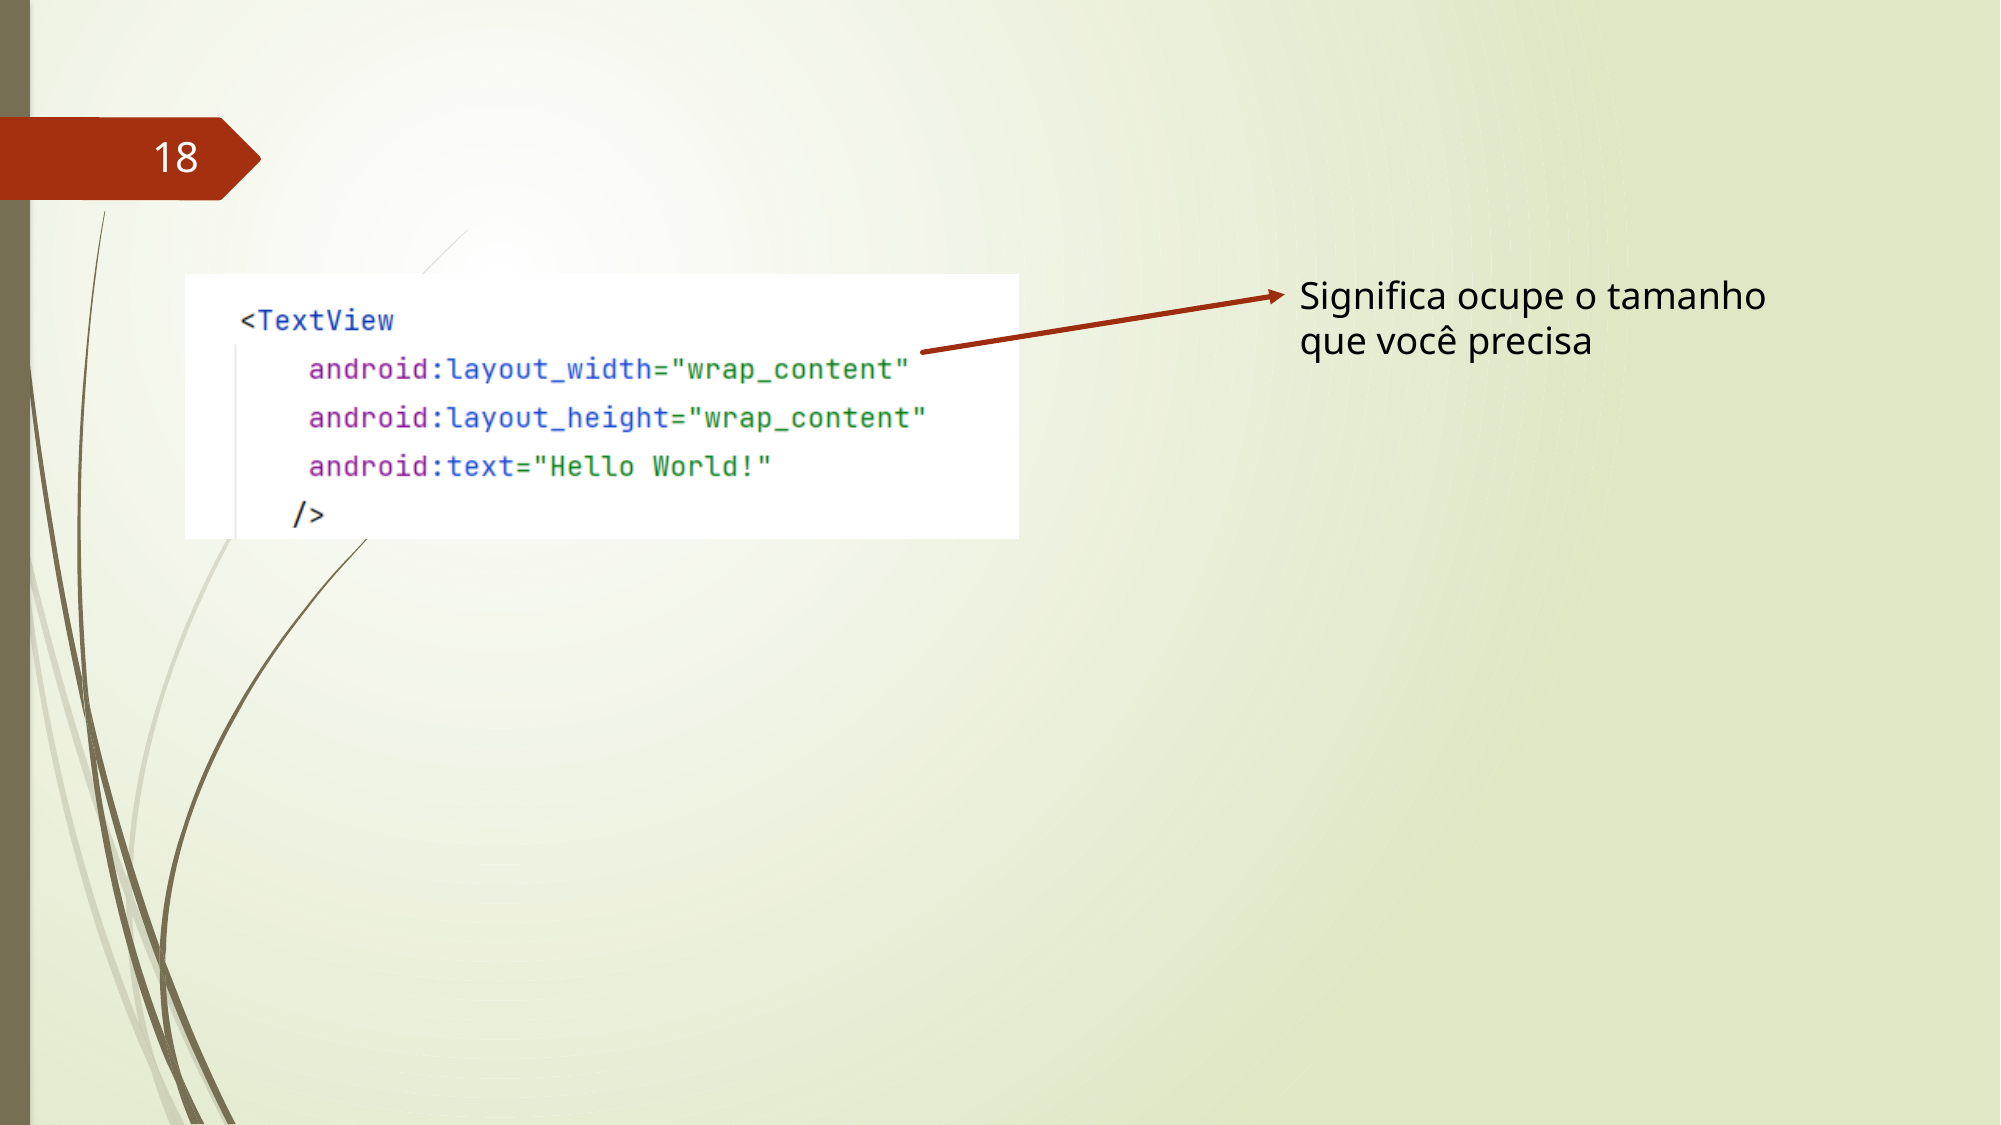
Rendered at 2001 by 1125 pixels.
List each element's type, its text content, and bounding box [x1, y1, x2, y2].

slide_number 18 [87, 129, 216, 190]
picture [185, 274, 1019, 540]
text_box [922, 294, 1286, 353]
text_box Significa ocupe o tamanho que você precisa [1284, 264, 1820, 370]
